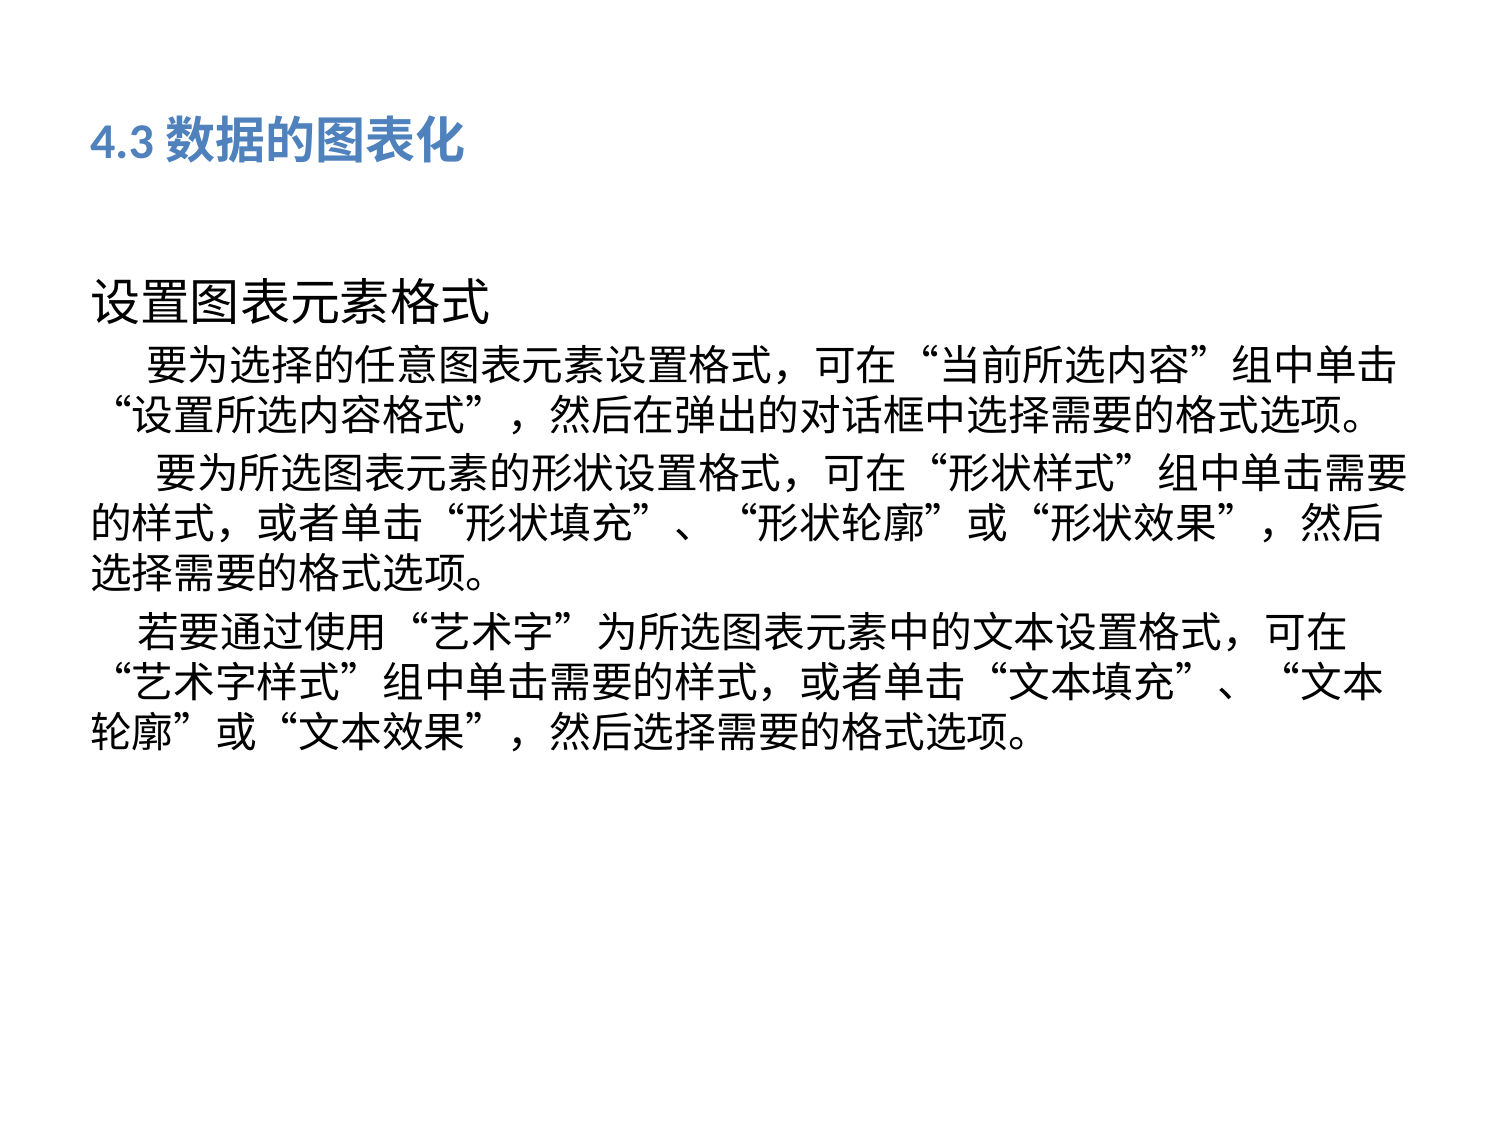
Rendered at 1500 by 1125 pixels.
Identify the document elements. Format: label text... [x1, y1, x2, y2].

title 4.3数据的图表化 [75, 45, 1425, 233]
list 设置图表元素格式 要为选择的任意图表元素设置格式，可在“当前所选内容”组中单击“设置所选内容格式”，然后在弹出的对话框中选择需要的格式选项。 要为所选图表元素的形状设置格式，可在“形状样式”组中单击需要的样式，或者单击“形状填充”、“形状轮廓”或“形状效果”，然后选择需要的格式选项。 若要通过使用“艺术字”为所选图表元素中的文本设置格式，可在“艺术字样式”组中单击需要的样式，或者单击“文本填充”、“文本轮廓”或“文本效果”，然后选择需要的格式选项。 [75, 262, 1425, 1005]
